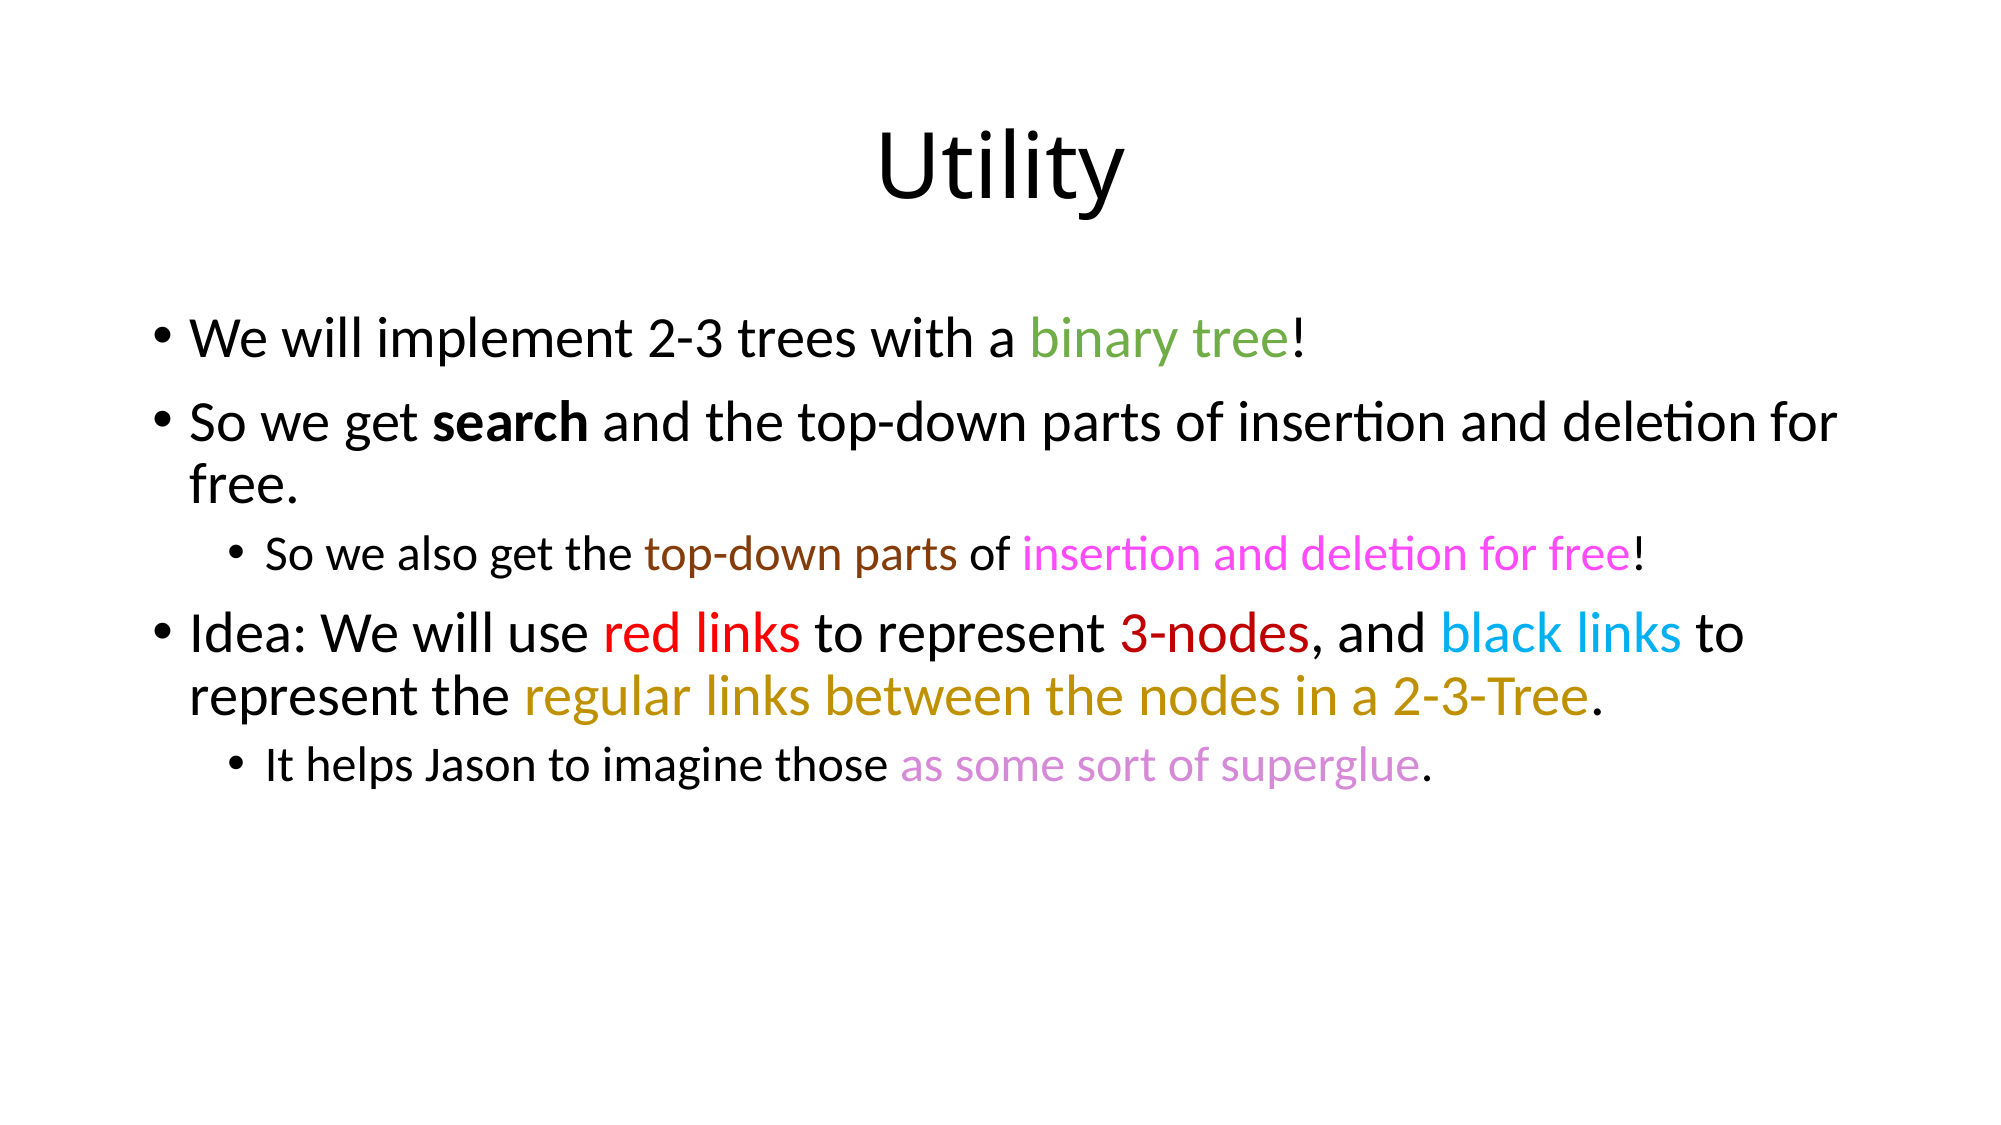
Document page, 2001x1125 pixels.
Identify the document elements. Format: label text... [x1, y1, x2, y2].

list We will implement 2-3 trees with a binary tree! So we get search and the top-down parts of insertion and deletion for free. So we also get the top-down parts of insertion and deletion for free! Idea: We will use red links to represent 3-nodes, and black links to represent the regular links between the nodes in a 2-3-Tree. It helps Jason to imagine those as some sort of superglue. [137, 299, 1863, 1014]
title Utility [137, 59, 1863, 278]
